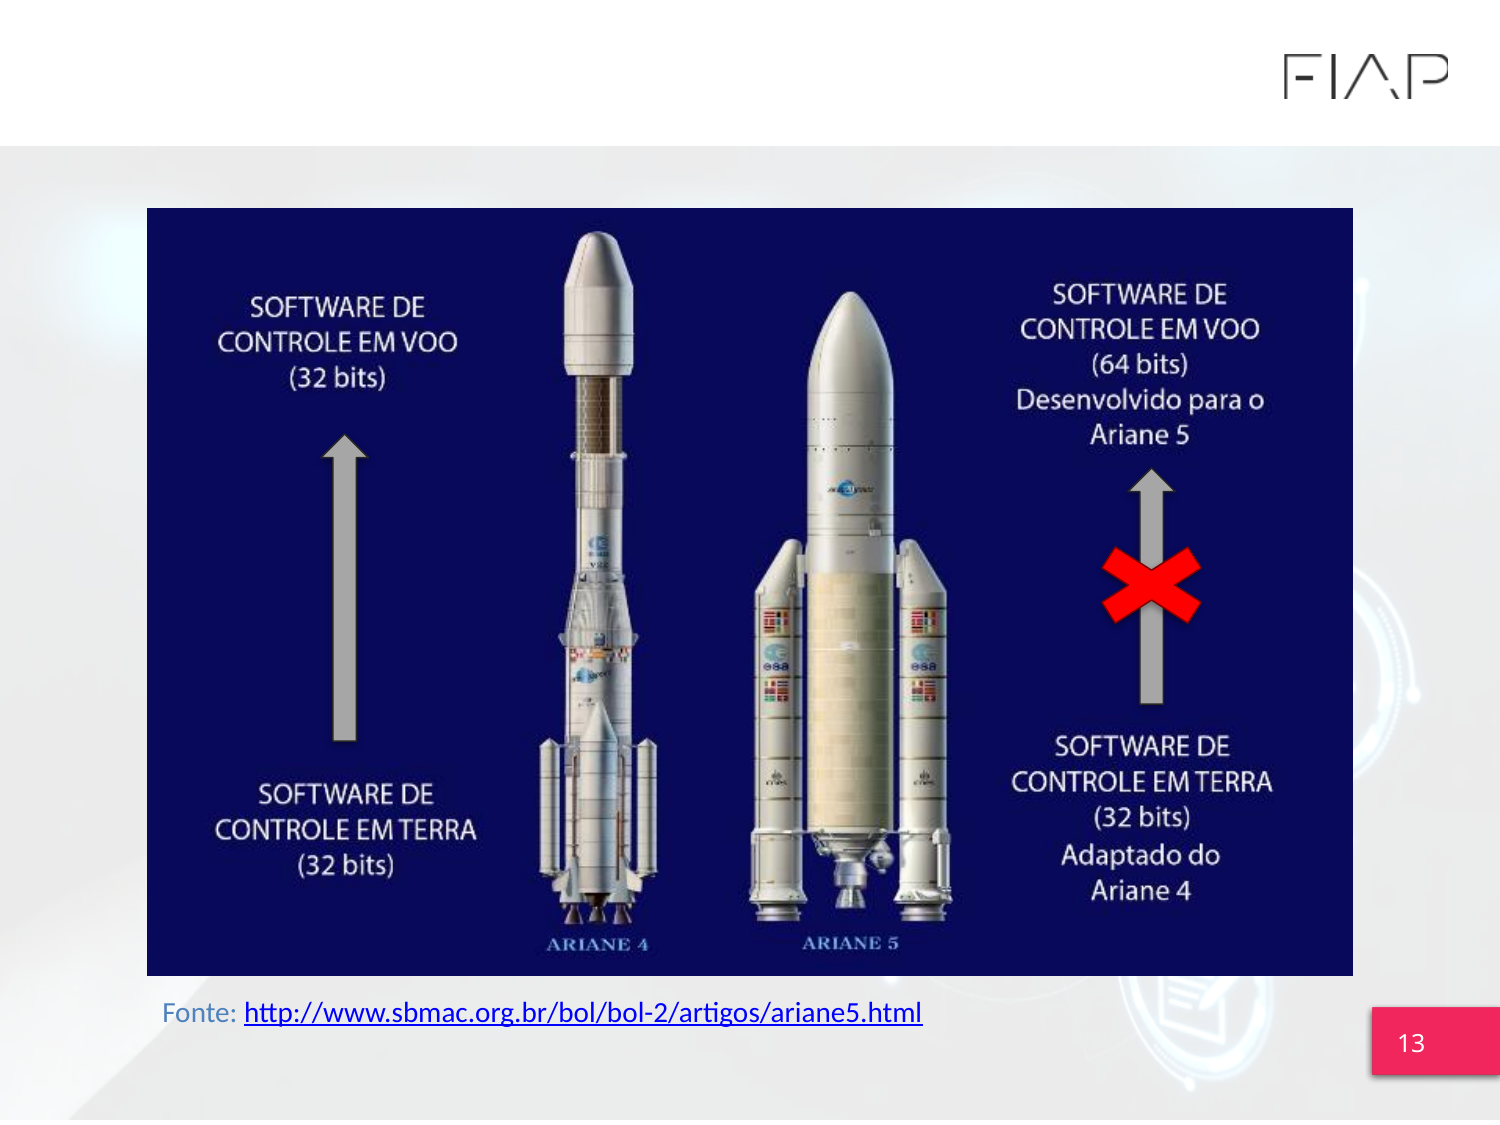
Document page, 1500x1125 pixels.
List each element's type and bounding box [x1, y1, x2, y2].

picture [0, 145, 1500, 1120]
